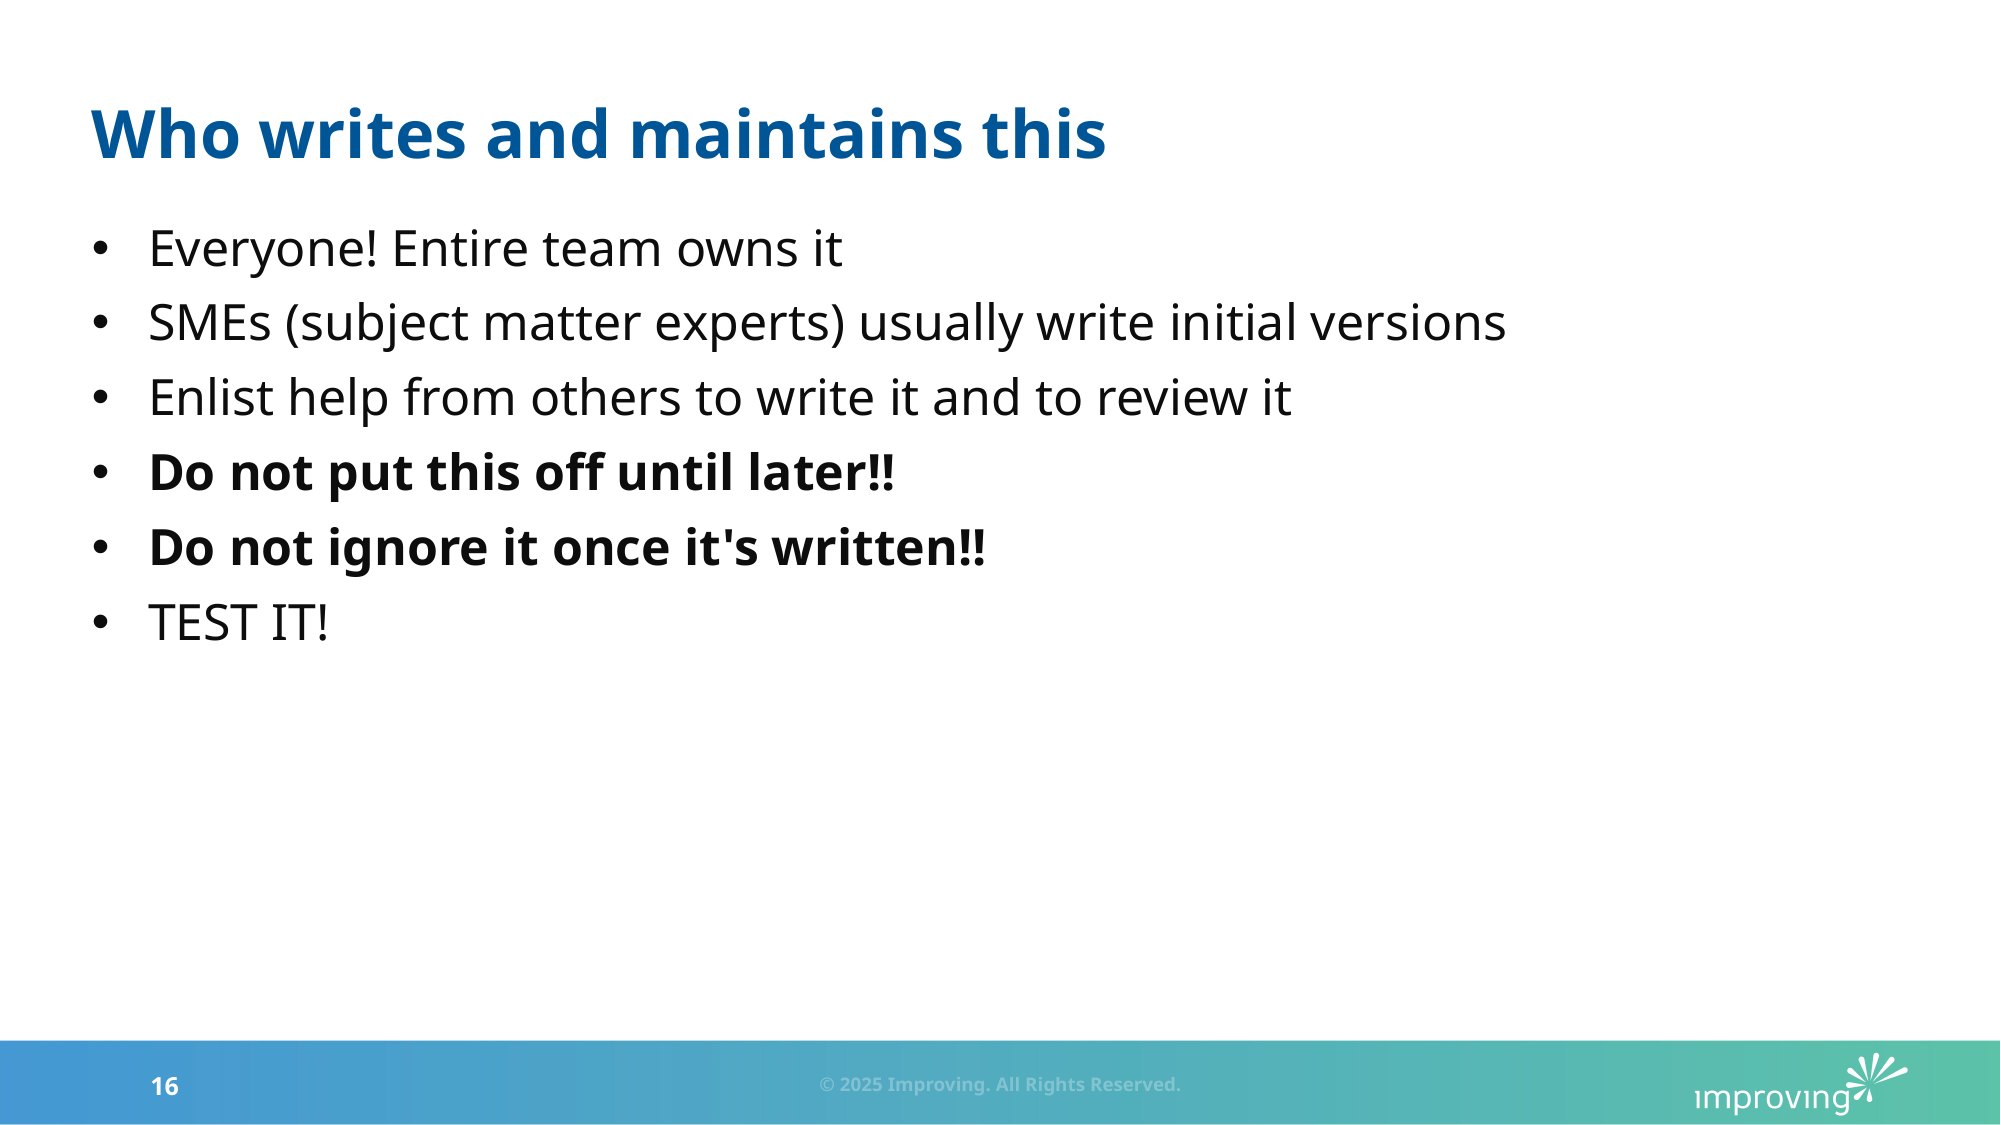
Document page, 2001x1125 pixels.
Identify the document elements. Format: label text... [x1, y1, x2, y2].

title Who writes and maintains this [76, 71, 1915, 181]
picture [0, 0, 2000, 1125]
list Everyone! Entire team owns it SMEs (subject matter experts) usually write initial versions Enlist help from others to write it and to review it Do not put this off until later!! Do not ignore it once it's written!! TEST IT! [76, 215, 1916, 966]
